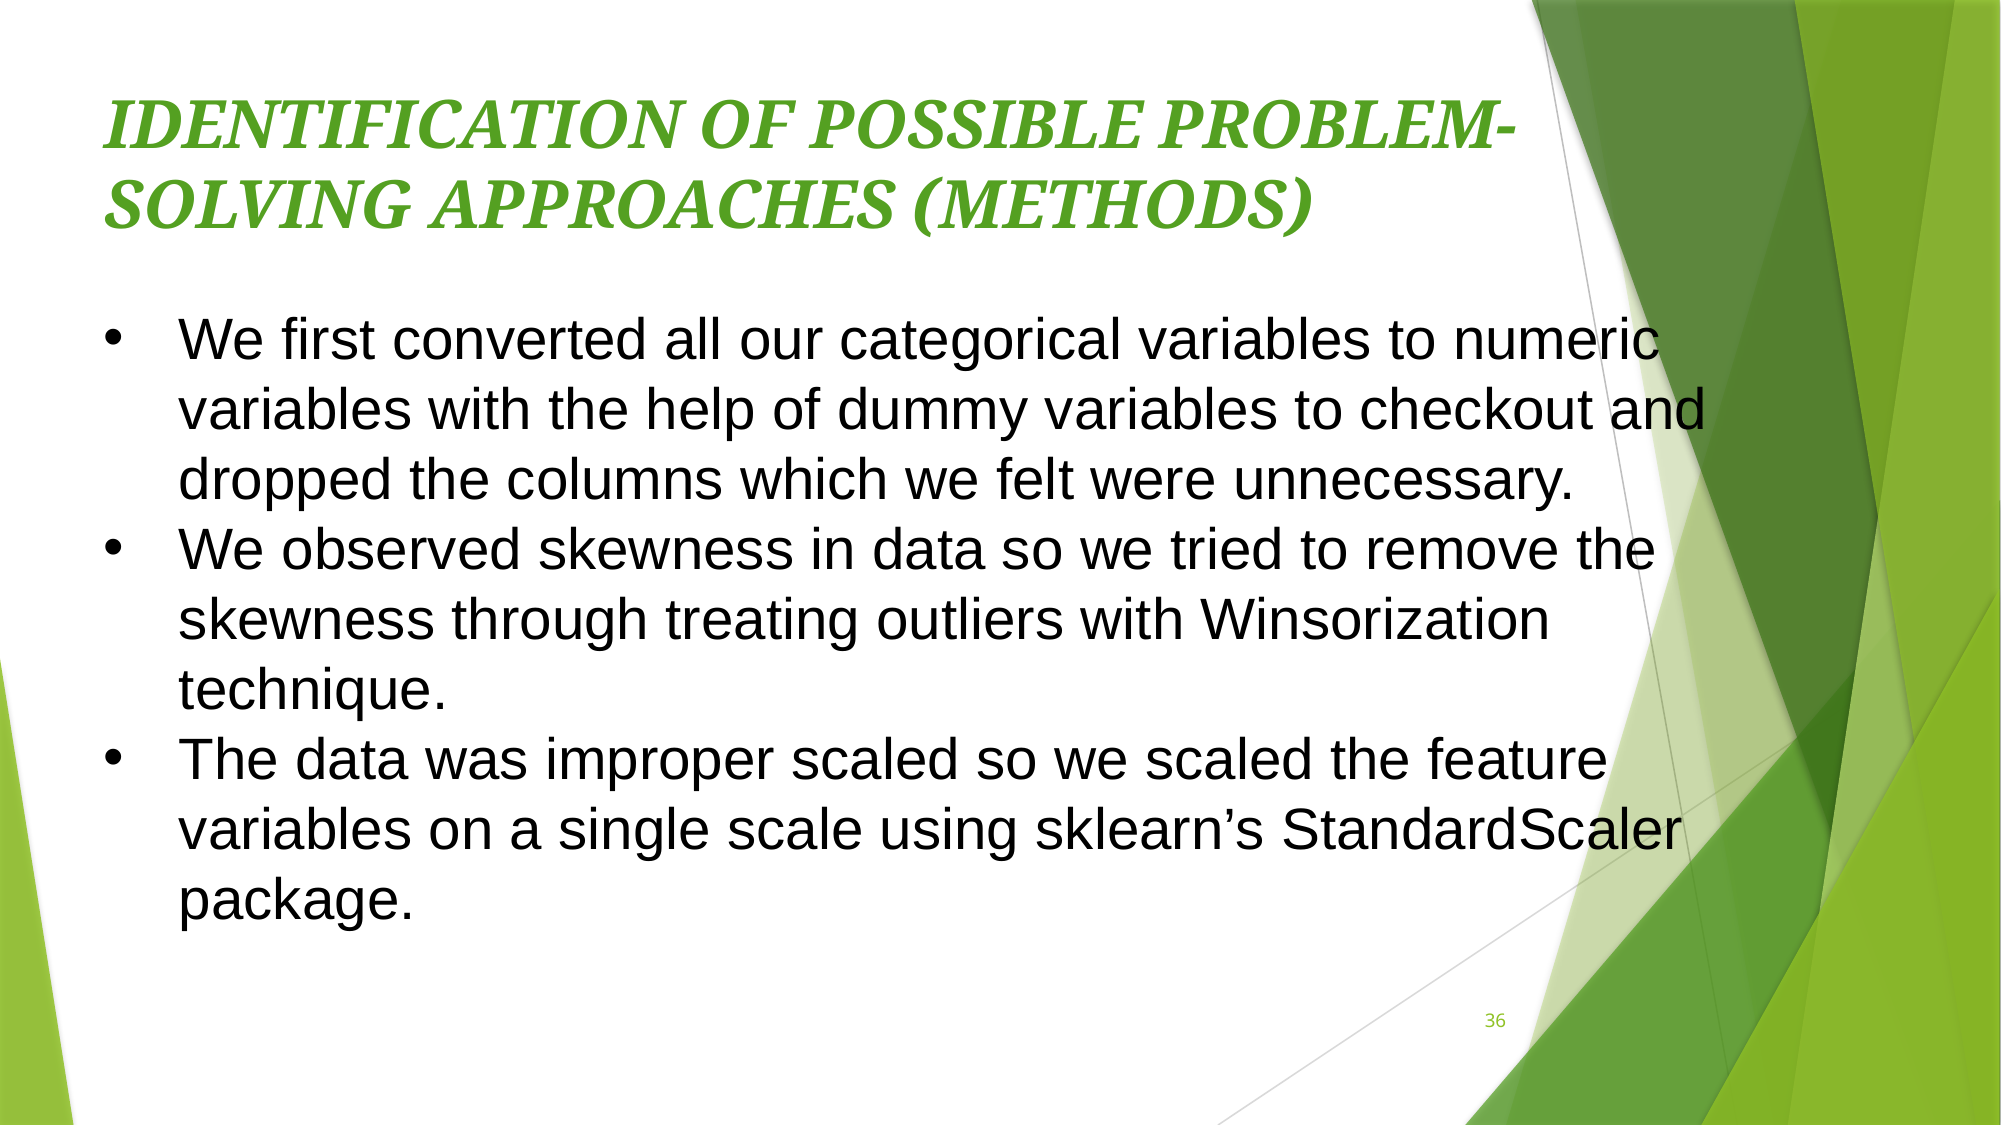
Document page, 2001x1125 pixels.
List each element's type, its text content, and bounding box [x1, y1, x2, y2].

slide_number 36 [1409, 991, 1522, 1051]
text_box IDENTIFICATION OF POSSIBLE PROBLEM-SOLVING APPROACHES (METHODS) [89, 74, 1673, 250]
text_box We first converted all our categorical variables to numeric variables with the help of dummy variables to checkout and dropped the columns which we felt were unnecessary. We observed skewness in data so we tried to remove the skewness through treating outliers with Winsorization technique. The data was improper scaled so we scaled the feature variables on a single scale using sklearn’s StandardScaler package. [89, 293, 1788, 939]
